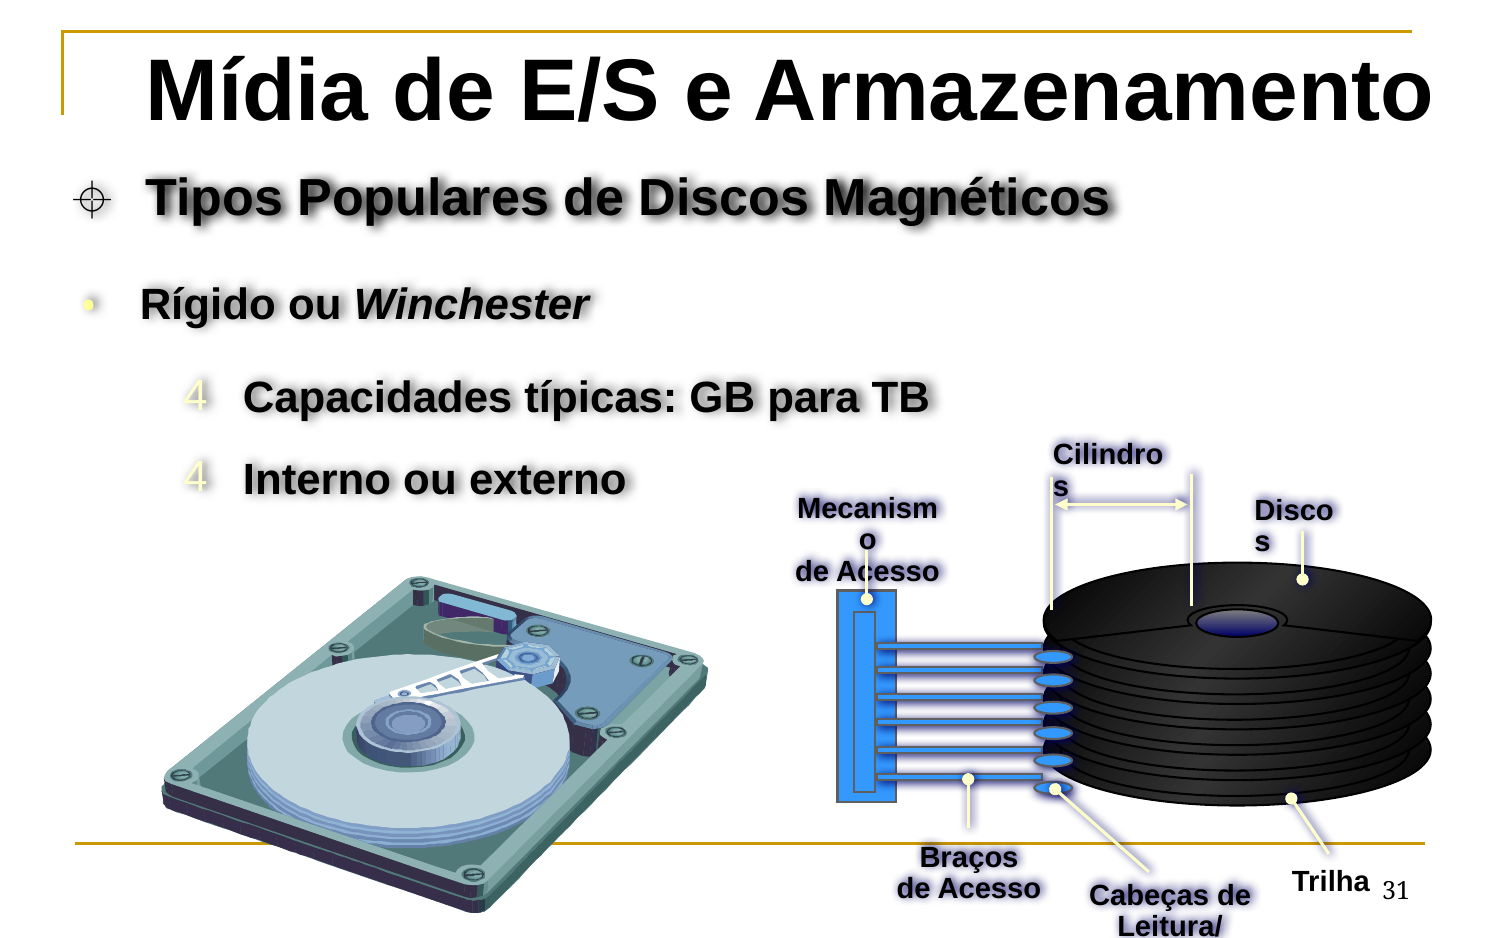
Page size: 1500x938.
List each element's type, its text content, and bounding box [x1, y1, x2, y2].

text_box Mídia de E/S e Armazenamento [0, 35, 1475, 135]
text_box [773, 432, 1432, 938]
list Rígido ou Winchester Capacidades típicas: GB para TB Interno ou externo [65, 268, 1441, 582]
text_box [159, 574, 712, 915]
text_box Tipos Populares de Discos Magnéticos [57, 153, 1253, 236]
